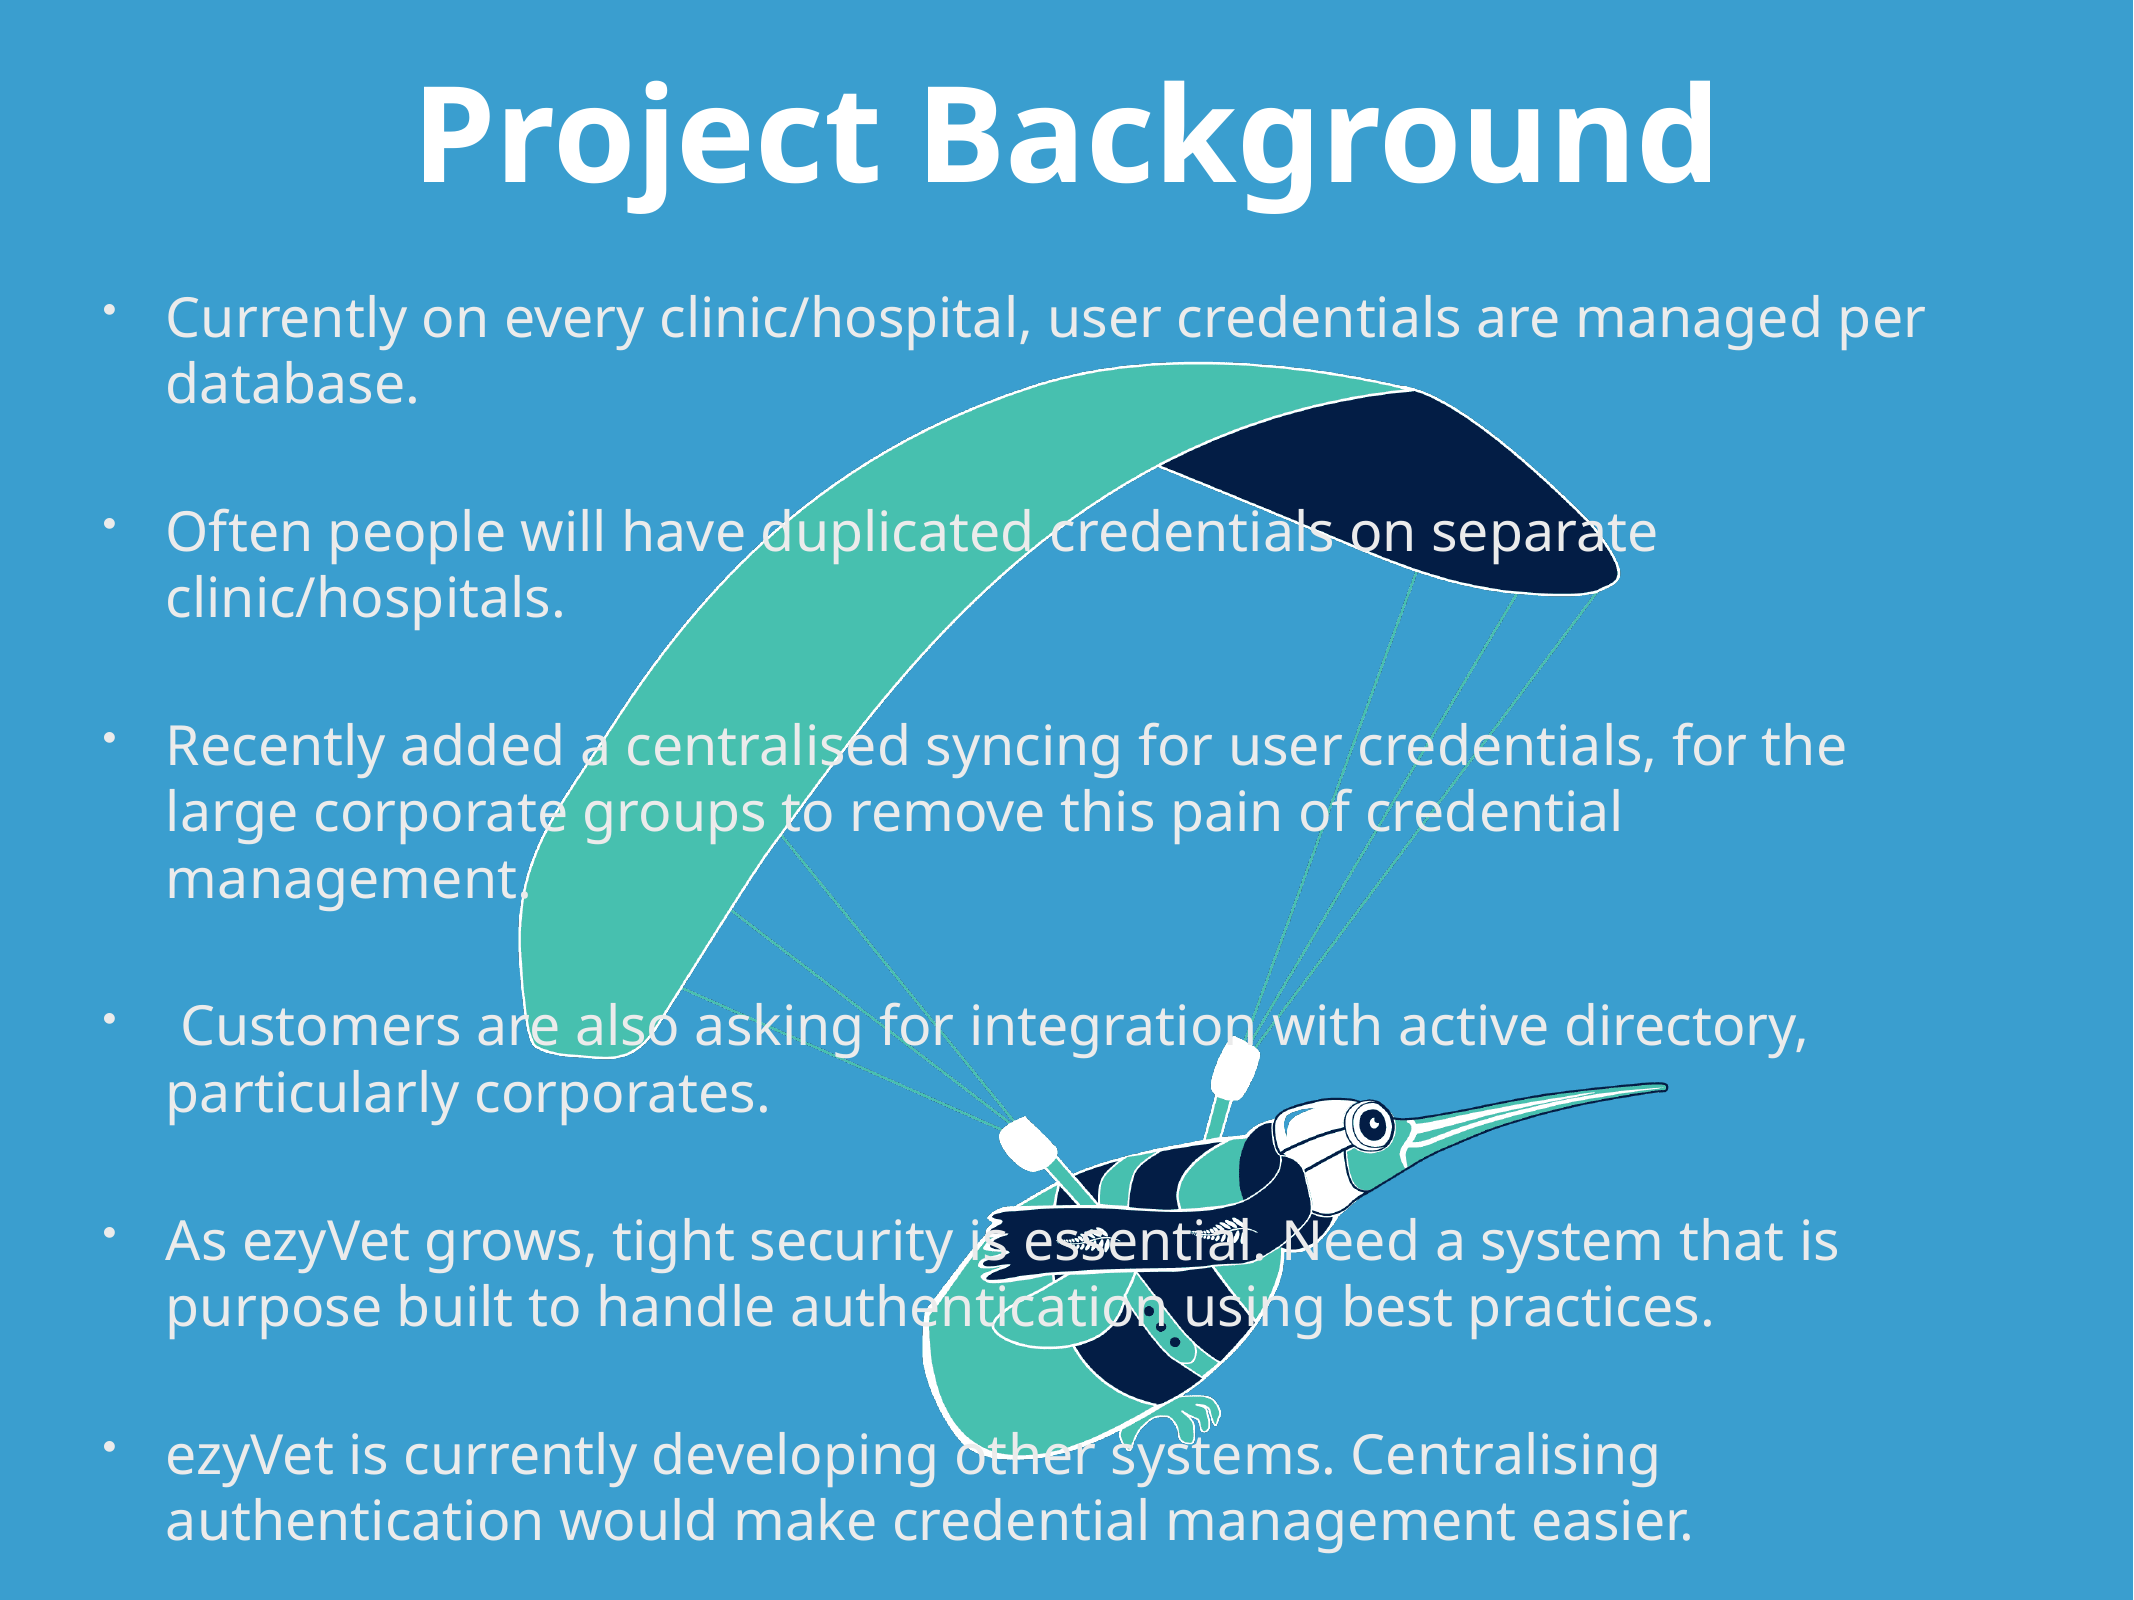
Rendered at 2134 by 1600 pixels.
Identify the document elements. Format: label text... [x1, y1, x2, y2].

list Currently on every clinic/hospital, user credentials are managed per database. Often people will have duplicated credentials on separate clinic/hospitals. Recently added a centralised syncing for user credentials, for the large corporate groups to remove this pain of credential management. Customers are also asking for integration with active directory, particularly corporates. As ezyVet grows, tight security is essential. Need a system that is purpose built to handle authentication using best practices. ezyVet is currently developing other systems. Centralising authentication would make credential management easier. [93, 284, 159, 1549]
picture [167, 138, 2008, 1600]
title Project Background [124, 0, 2009, 282]
